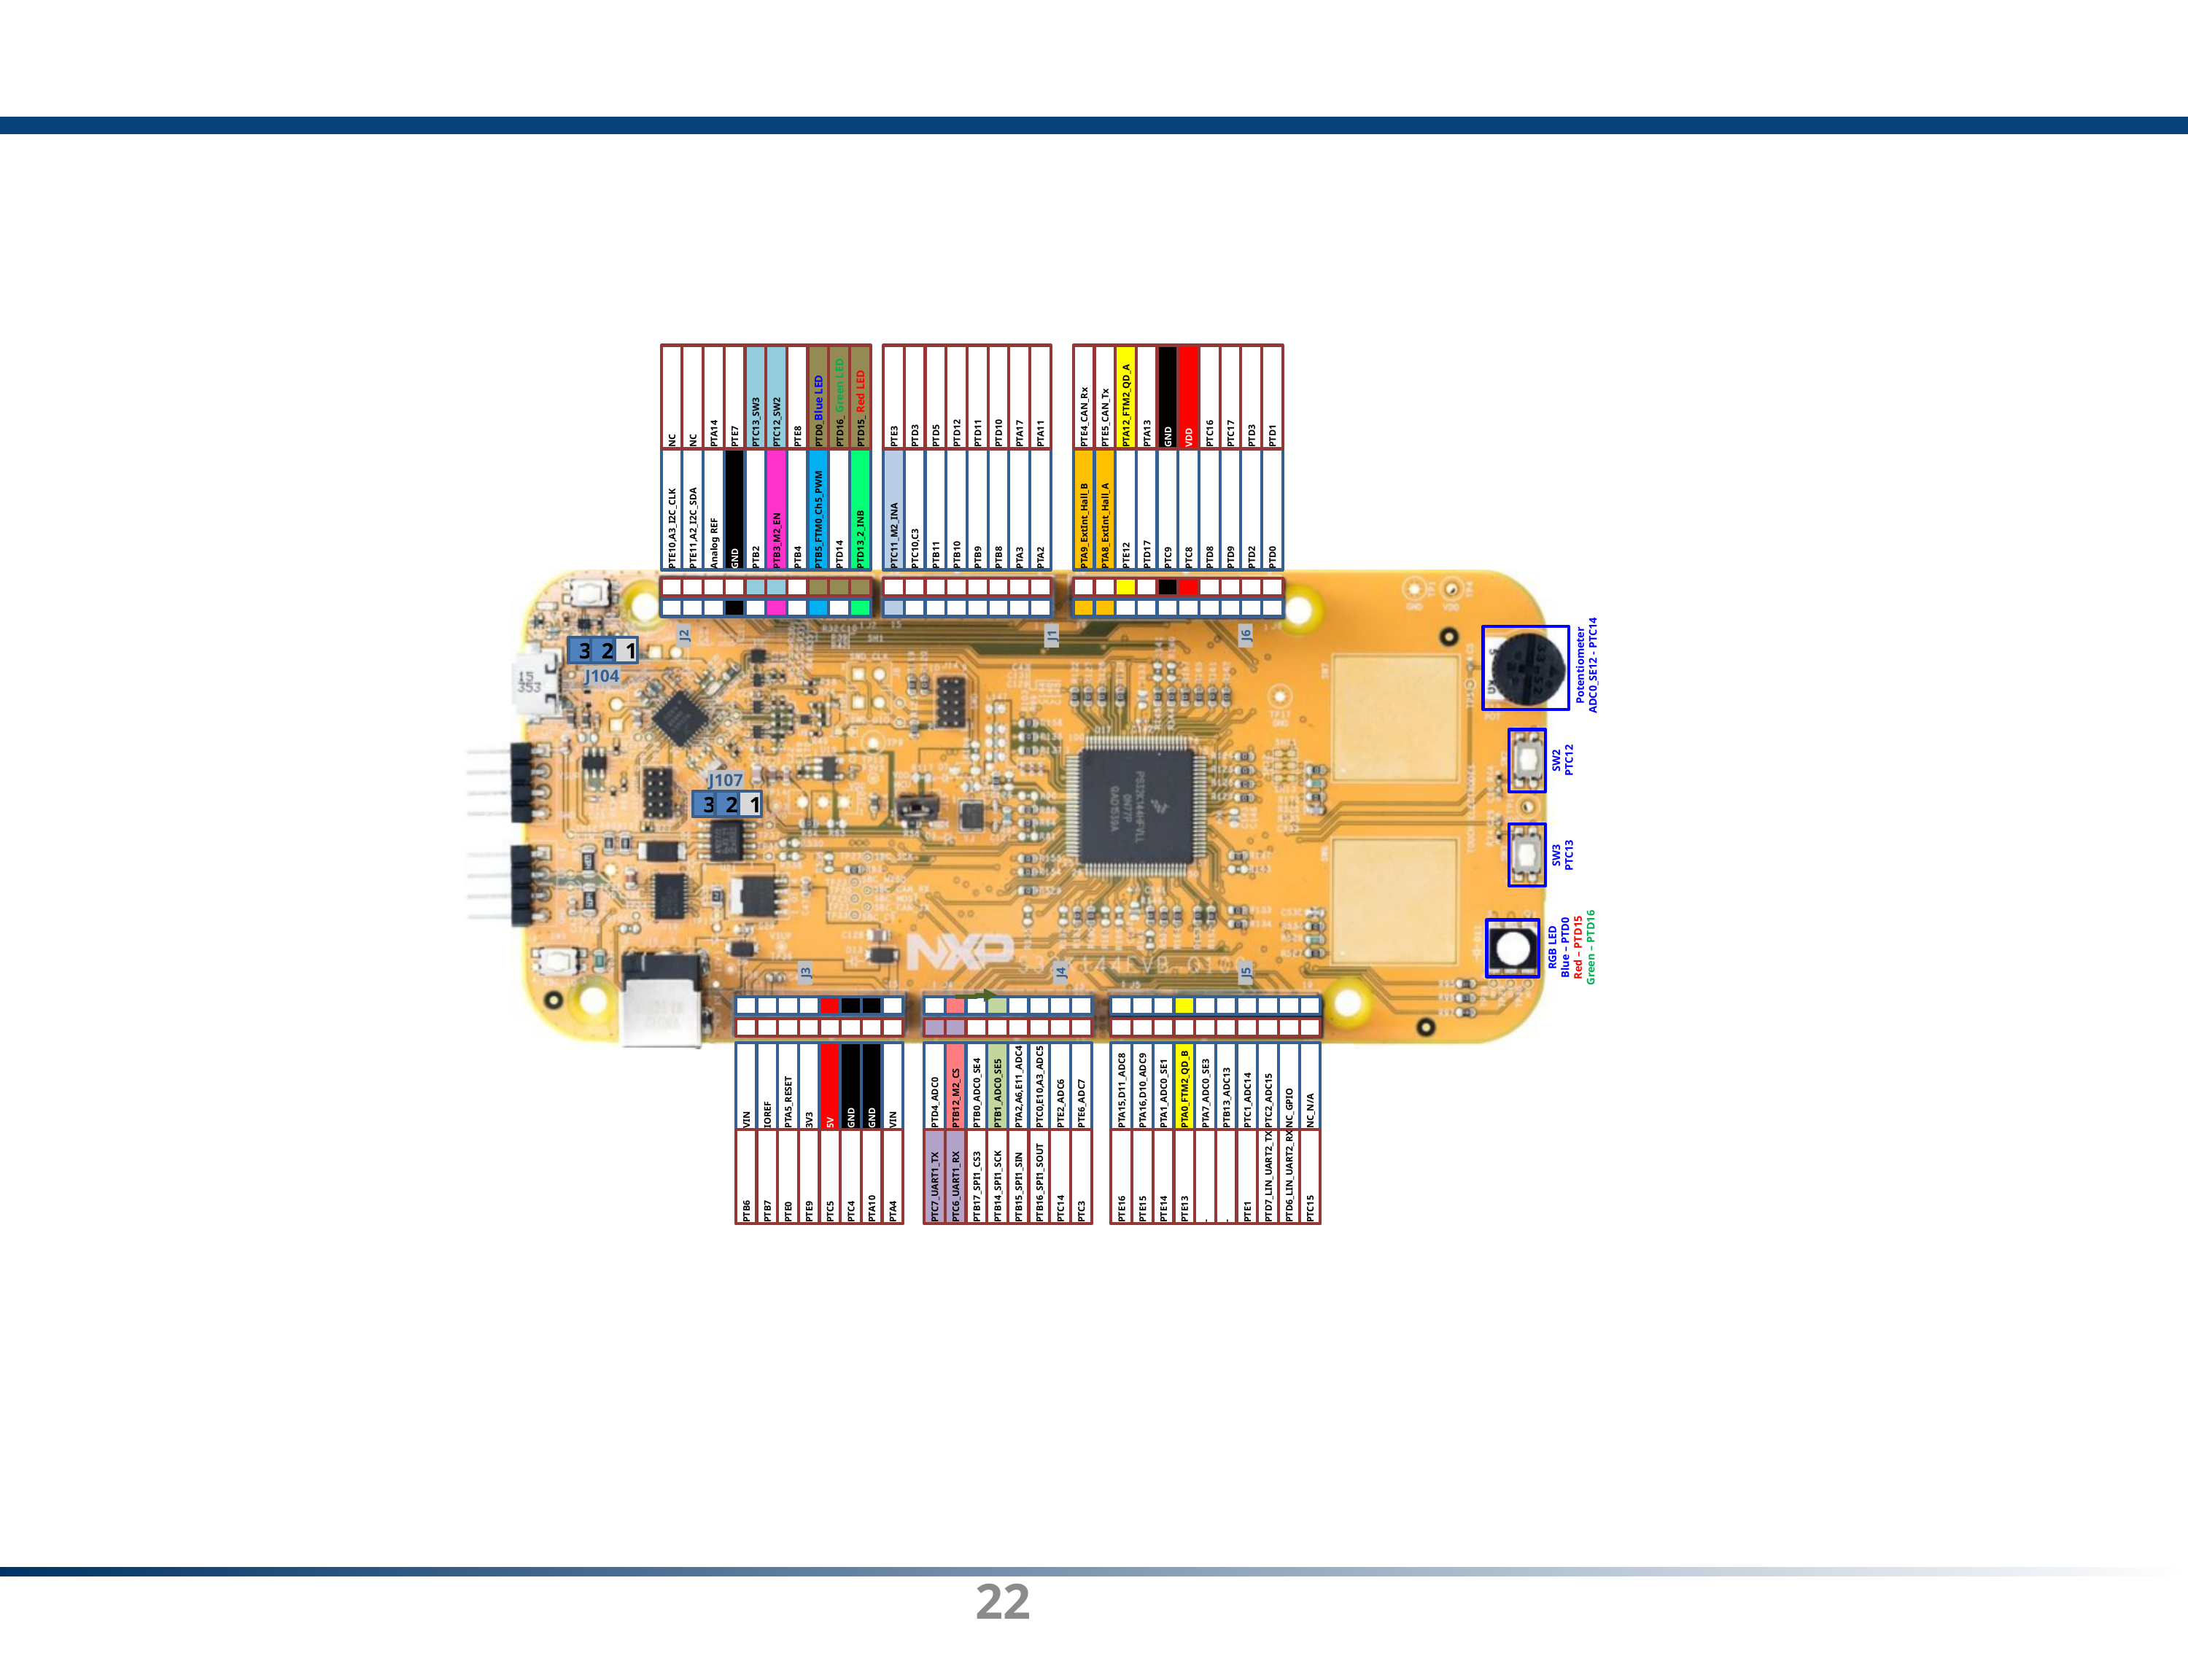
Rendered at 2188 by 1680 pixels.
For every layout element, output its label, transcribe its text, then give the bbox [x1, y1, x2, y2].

picture [460, 569, 590, 1049]
picture [1470, 569, 1568, 1049]
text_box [590, 214, 1470, 1354]
slide_number 22 [748, 1558, 1259, 1649]
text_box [692, 790, 762, 817]
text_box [568, 637, 638, 664]
picture [1485, 628, 1567, 708]
